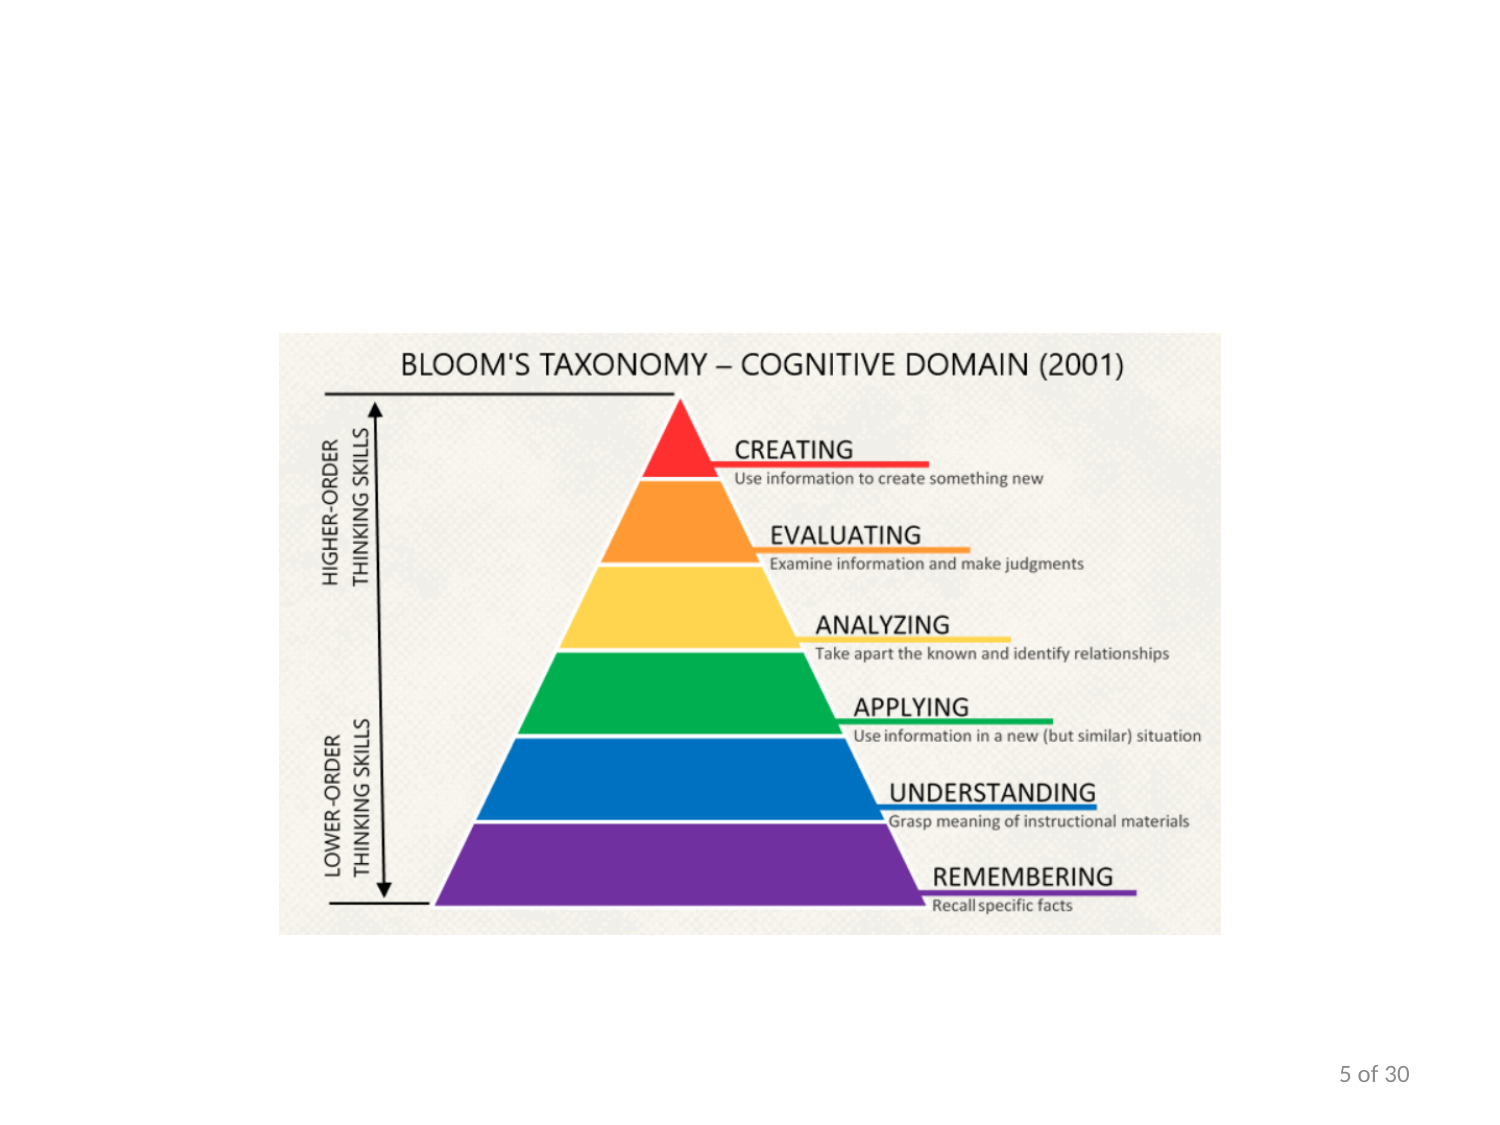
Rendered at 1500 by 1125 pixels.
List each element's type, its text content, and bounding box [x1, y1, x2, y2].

slide_number 5 of 30 [1074, 1042, 1425, 1103]
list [279, 332, 1221, 935]
